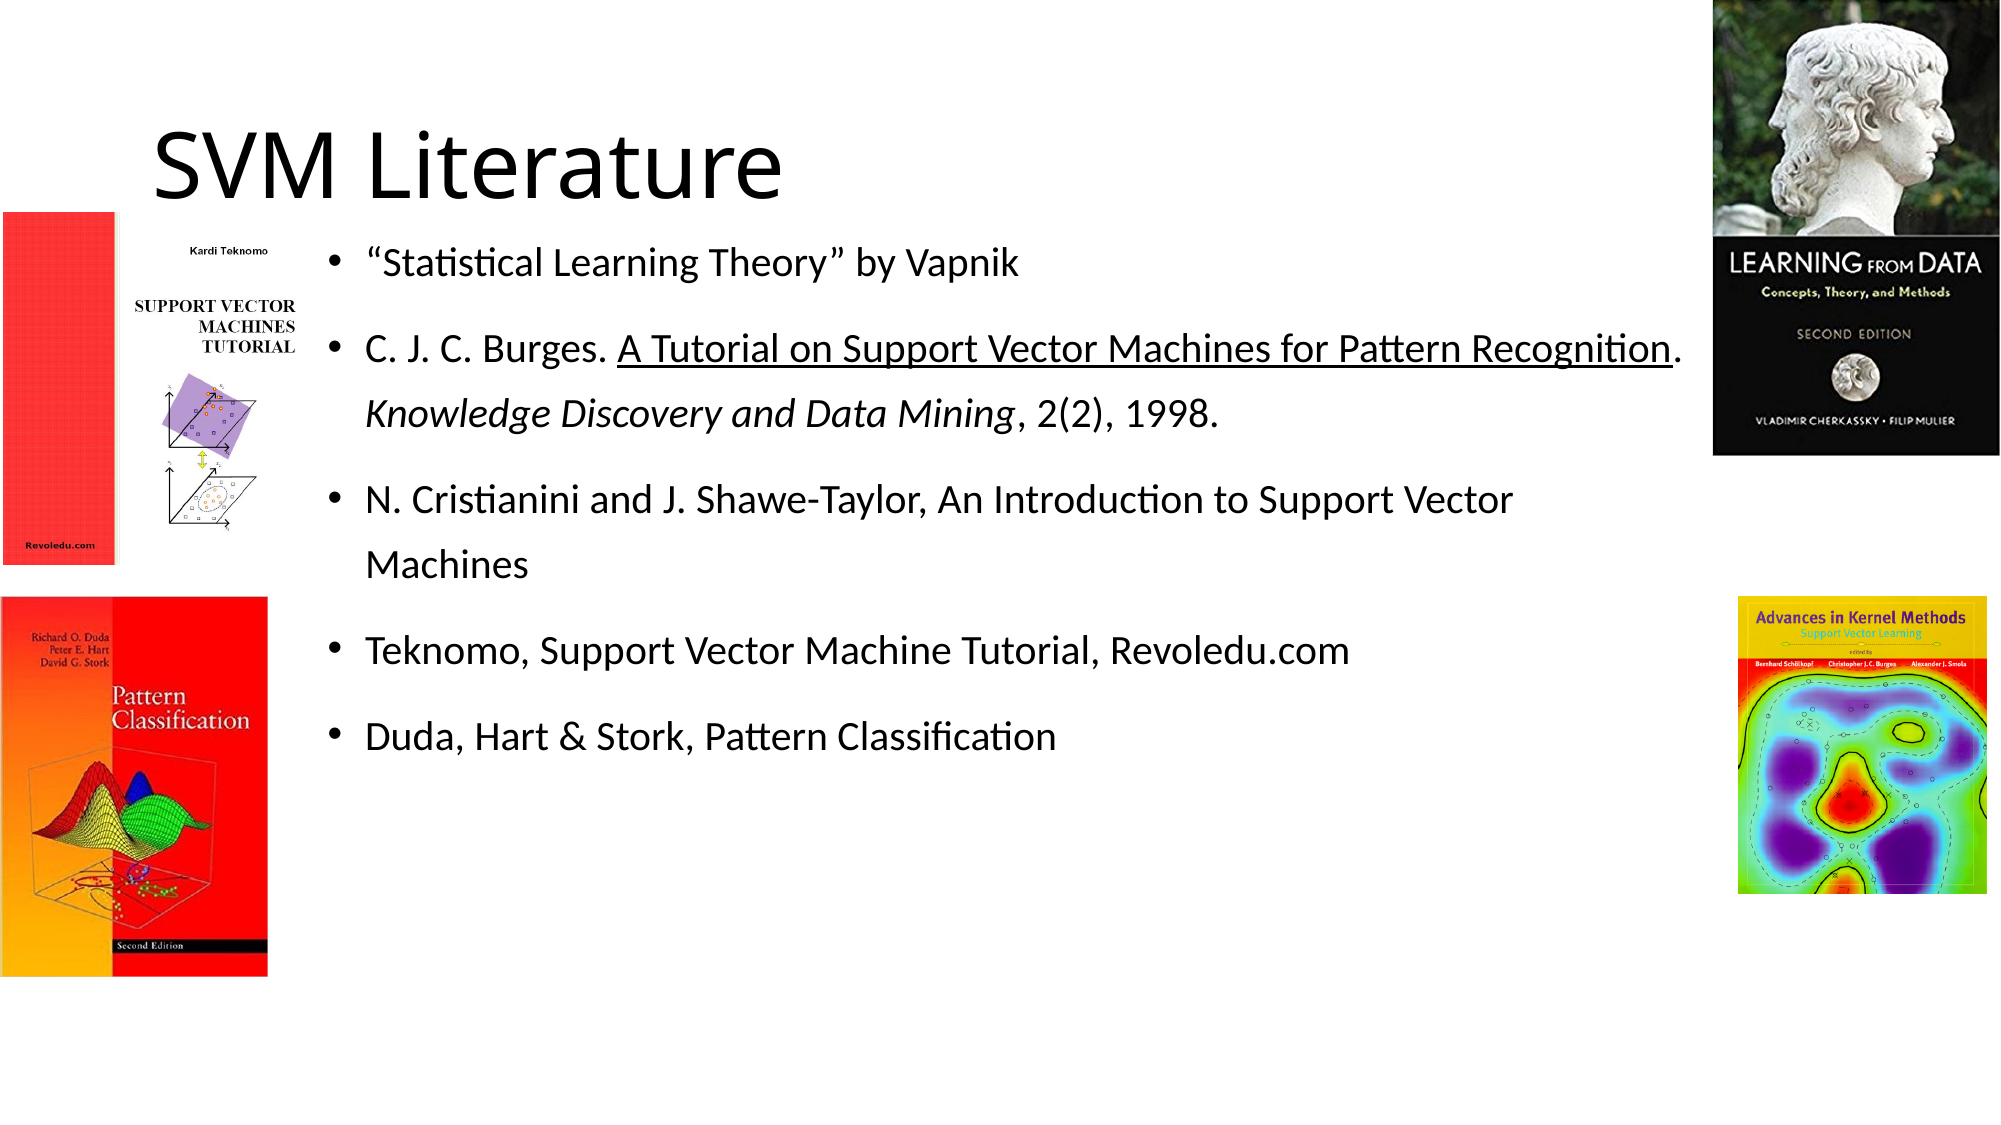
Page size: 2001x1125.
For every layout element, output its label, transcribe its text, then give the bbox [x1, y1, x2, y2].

picture [3, 212, 302, 565]
picture [0, 596, 268, 977]
title SVM Literature [137, 59, 1712, 278]
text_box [1738, 596, 1987, 894]
list “Statistical Learning Theory” by Vapnik C. J. C. Burges. A Tutorial on Support Vector Machines for Pattern Recognition. Knowledge Discovery and Data Mining, 2(2), 1998. N. Cristianini and J. Shawe-Taylor, An Introduction to Support Vector Machines Teknomo, Support Vector Machine Tutorial, Revoledu.com Duda, Hart & Stork, Pattern Classification [312, 212, 1700, 1075]
picture [1712, 0, 2000, 456]
